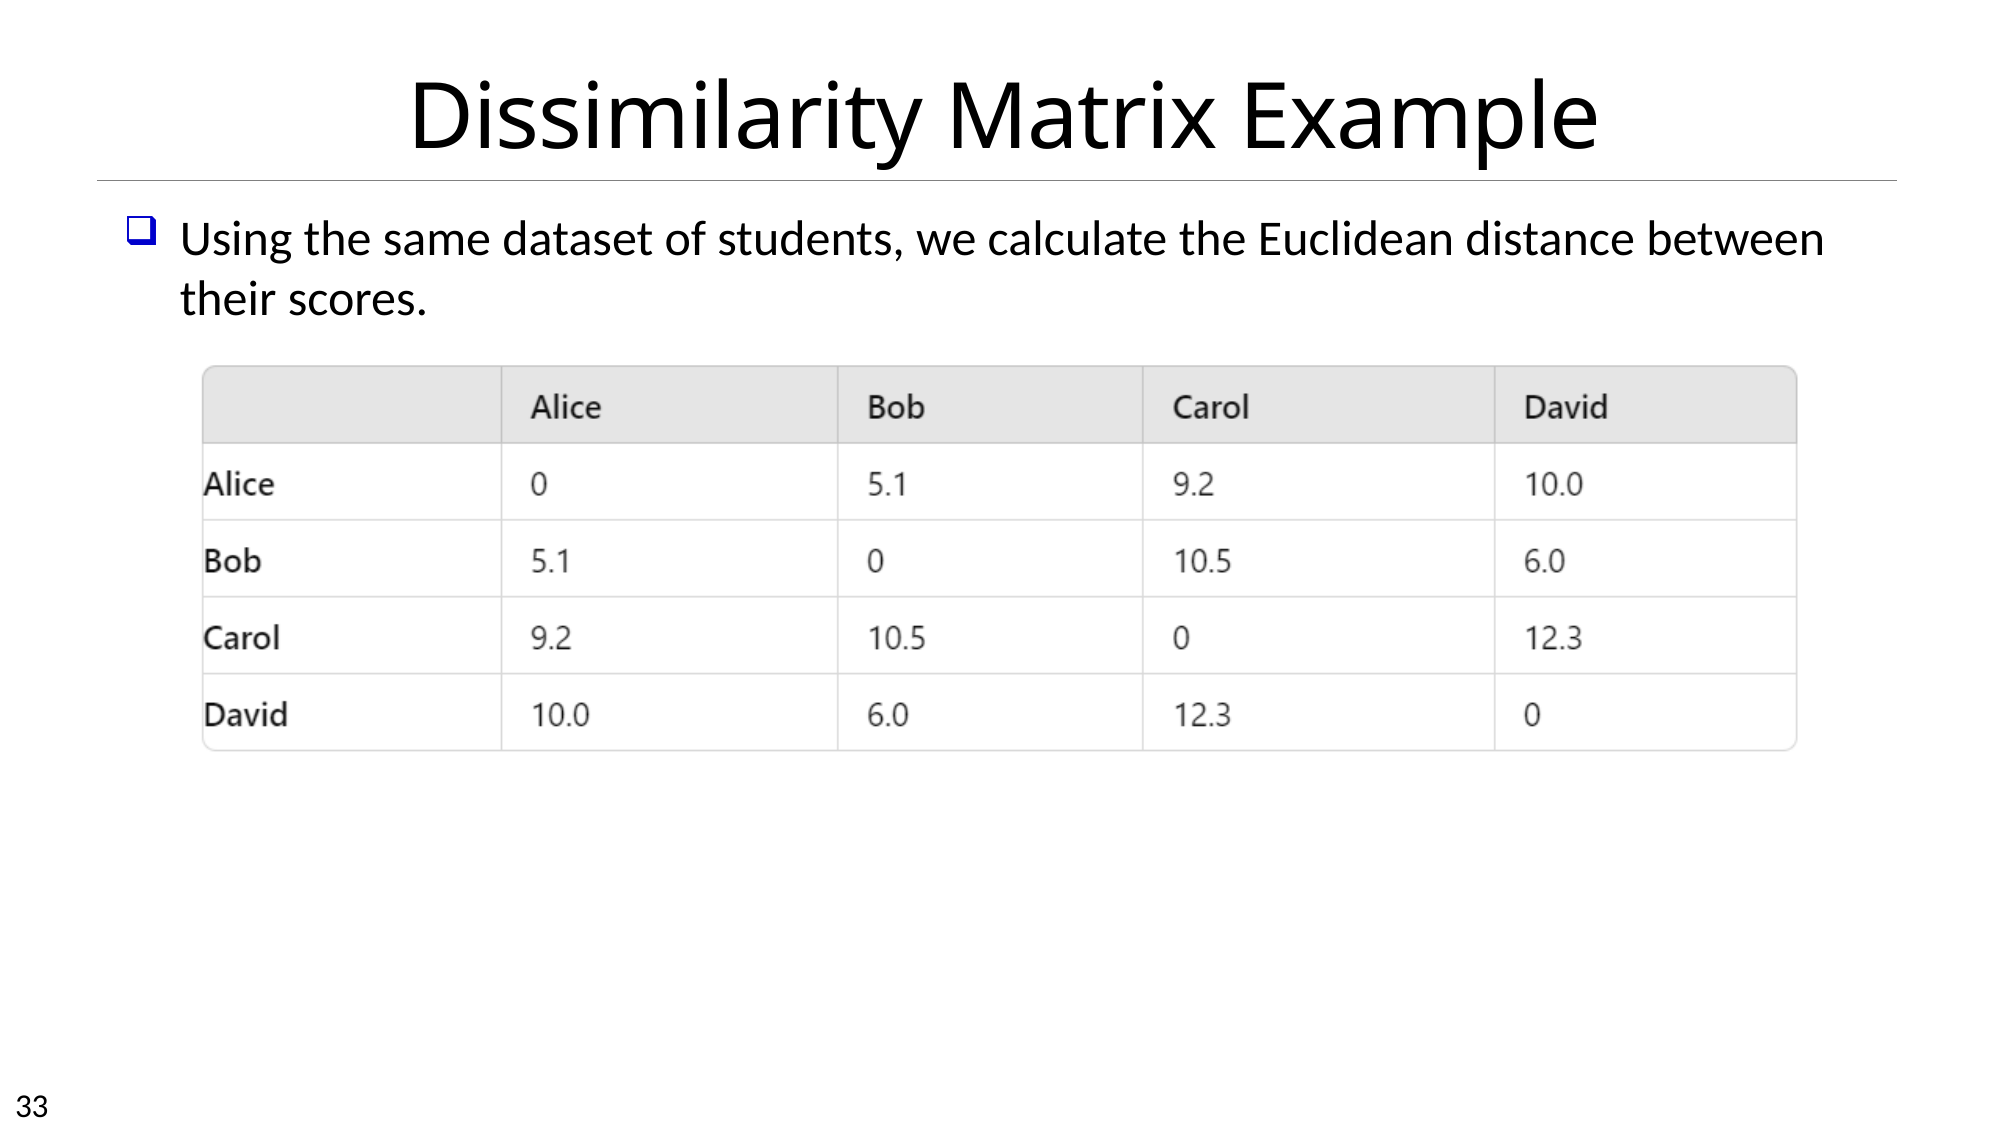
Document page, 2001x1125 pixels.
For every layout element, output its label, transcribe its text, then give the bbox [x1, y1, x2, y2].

list Using the same dataset of students, we calculate the Euclidean distance between their scores. [108, 198, 1892, 1061]
picture [196, 364, 1804, 761]
title Dissimilarity Matrix Example [93, 37, 1916, 175]
